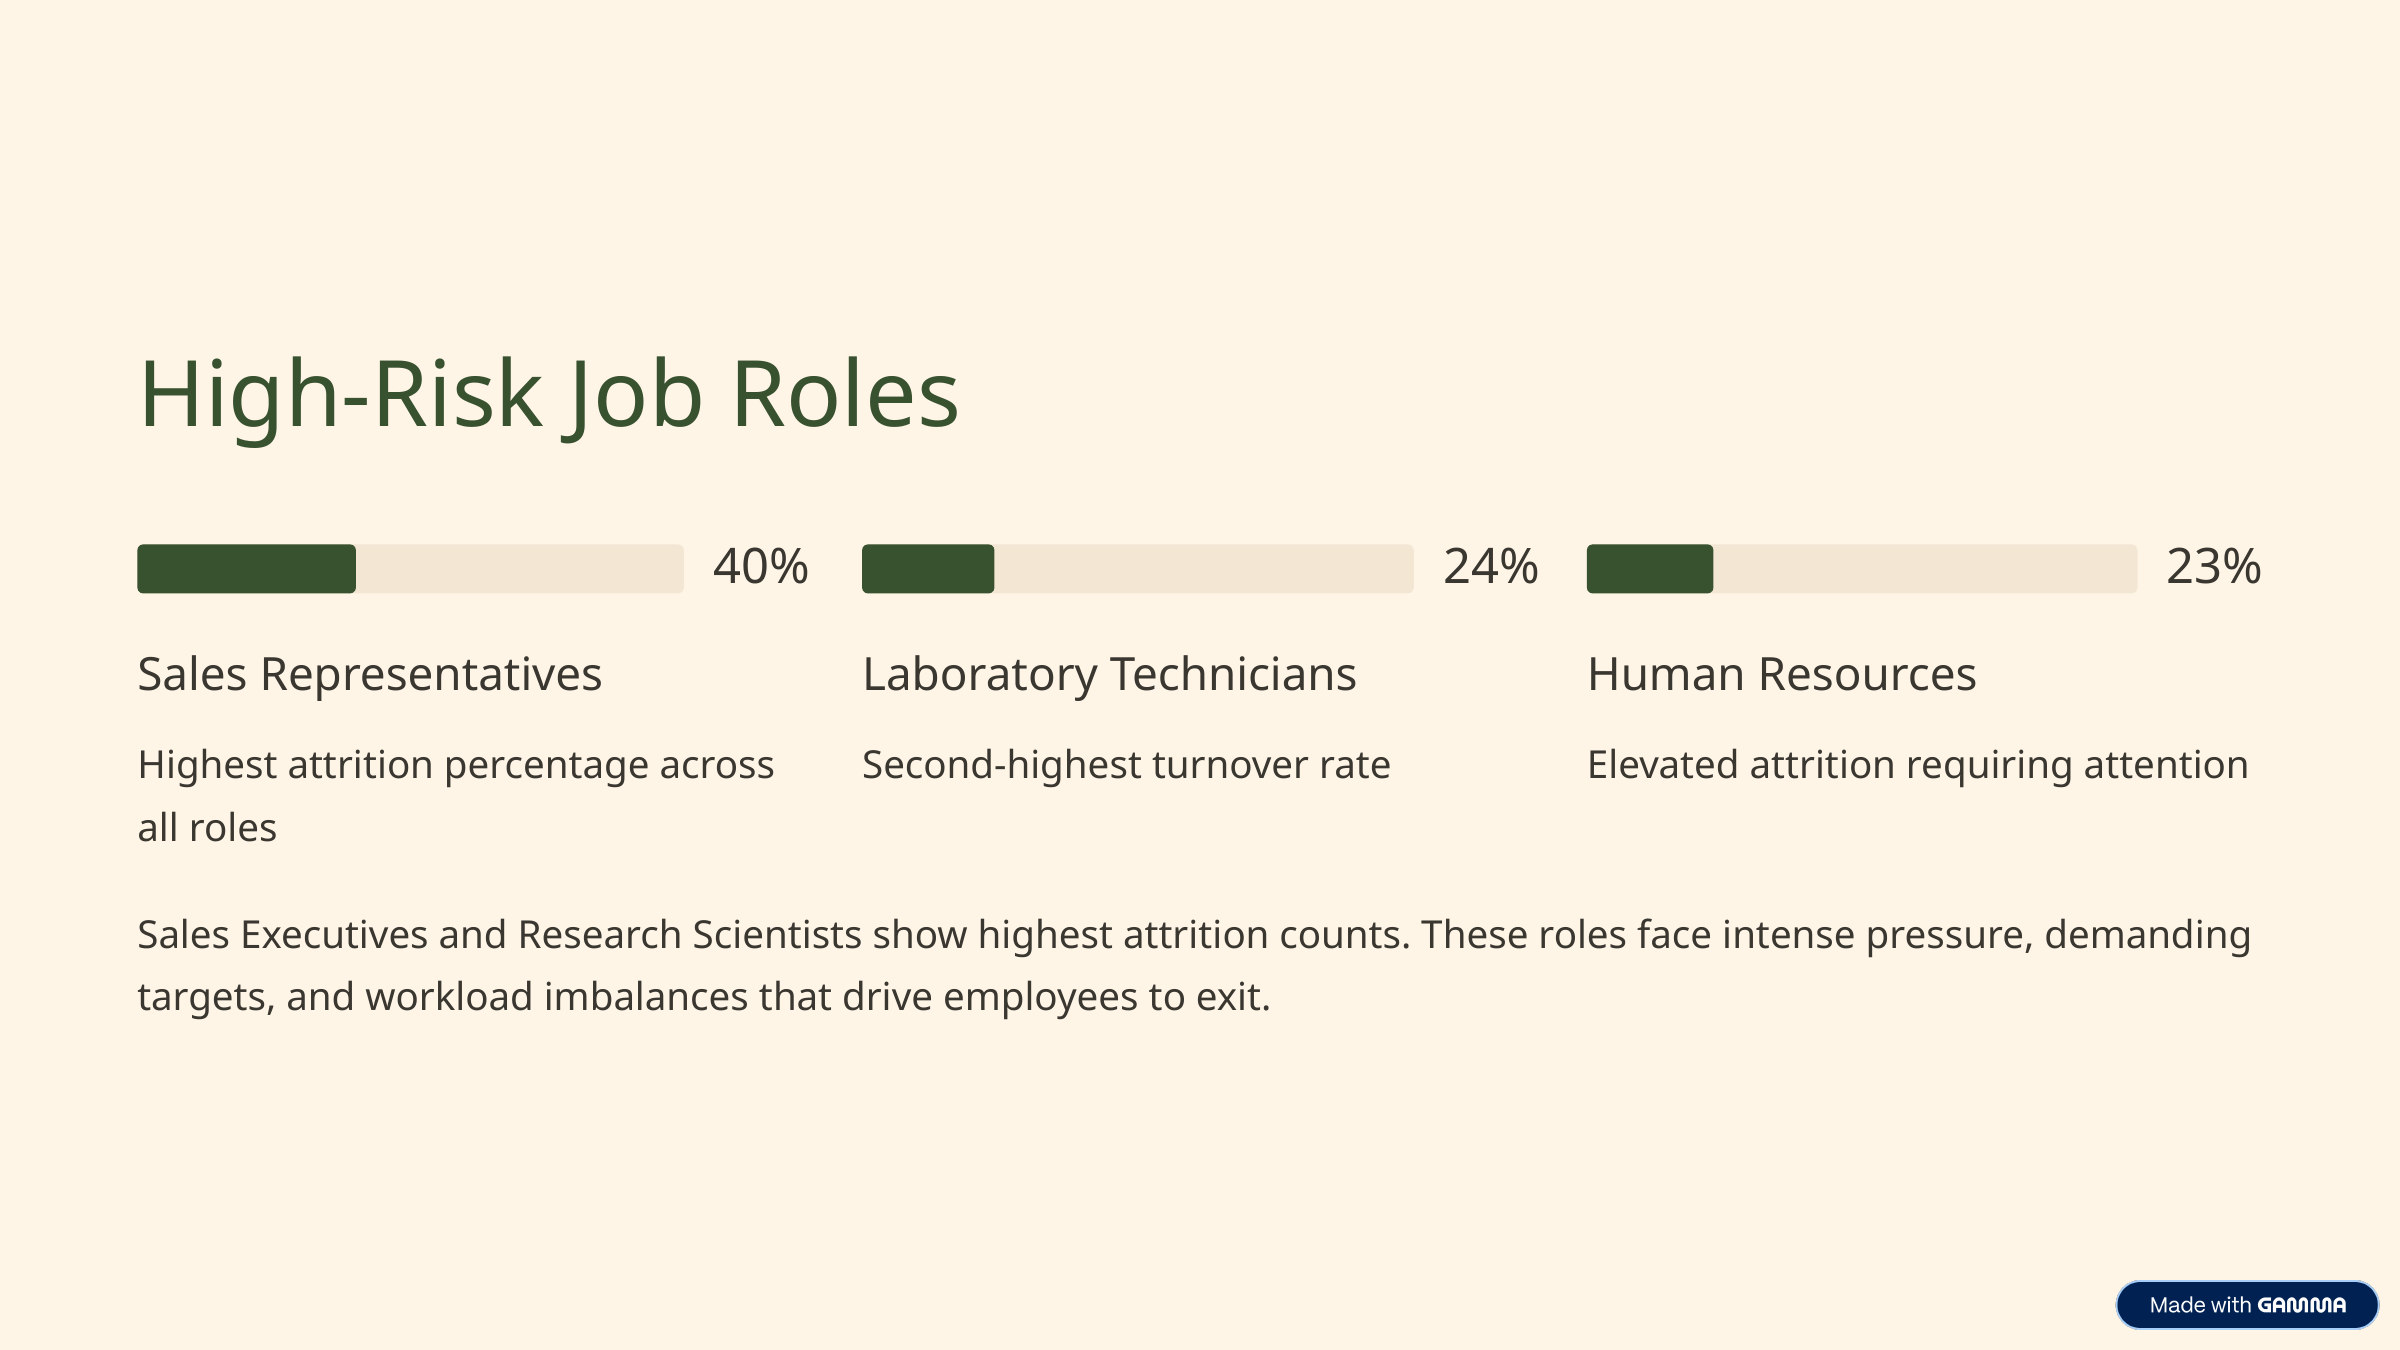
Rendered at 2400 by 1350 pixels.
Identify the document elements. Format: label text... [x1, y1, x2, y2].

text_box Sales Executives and Research Scientists show highest attrition counts. These roles face intense pressure, demanding targets, and workload imbalances that drive employees to exit. [137, 893, 2263, 1020]
text_box [991, 544, 1414, 594]
text_box Second-highest turnover rate [862, 723, 1538, 787]
text_box [862, 544, 995, 594]
text_box 40% [713, 544, 814, 594]
text_box [1586, 544, 1714, 594]
picture [2106, 1271, 2389, 1339]
text_box [137, 544, 356, 594]
text_box [1710, 544, 2138, 594]
text_box Sales Representatives [137, 642, 601, 701]
text_box 24% [1443, 544, 1538, 594]
text_box 23% [2166, 544, 2263, 594]
text_box [352, 544, 684, 594]
text_box High-Risk Job Roles [137, 330, 1062, 447]
text_box Human Resources [1586, 642, 2049, 701]
text_box Highest attrition percentage across all roles [137, 723, 814, 850]
text_box Laboratory Technicians [862, 642, 1369, 701]
text_box Elevated attrition requiring attention [1586, 723, 2263, 787]
